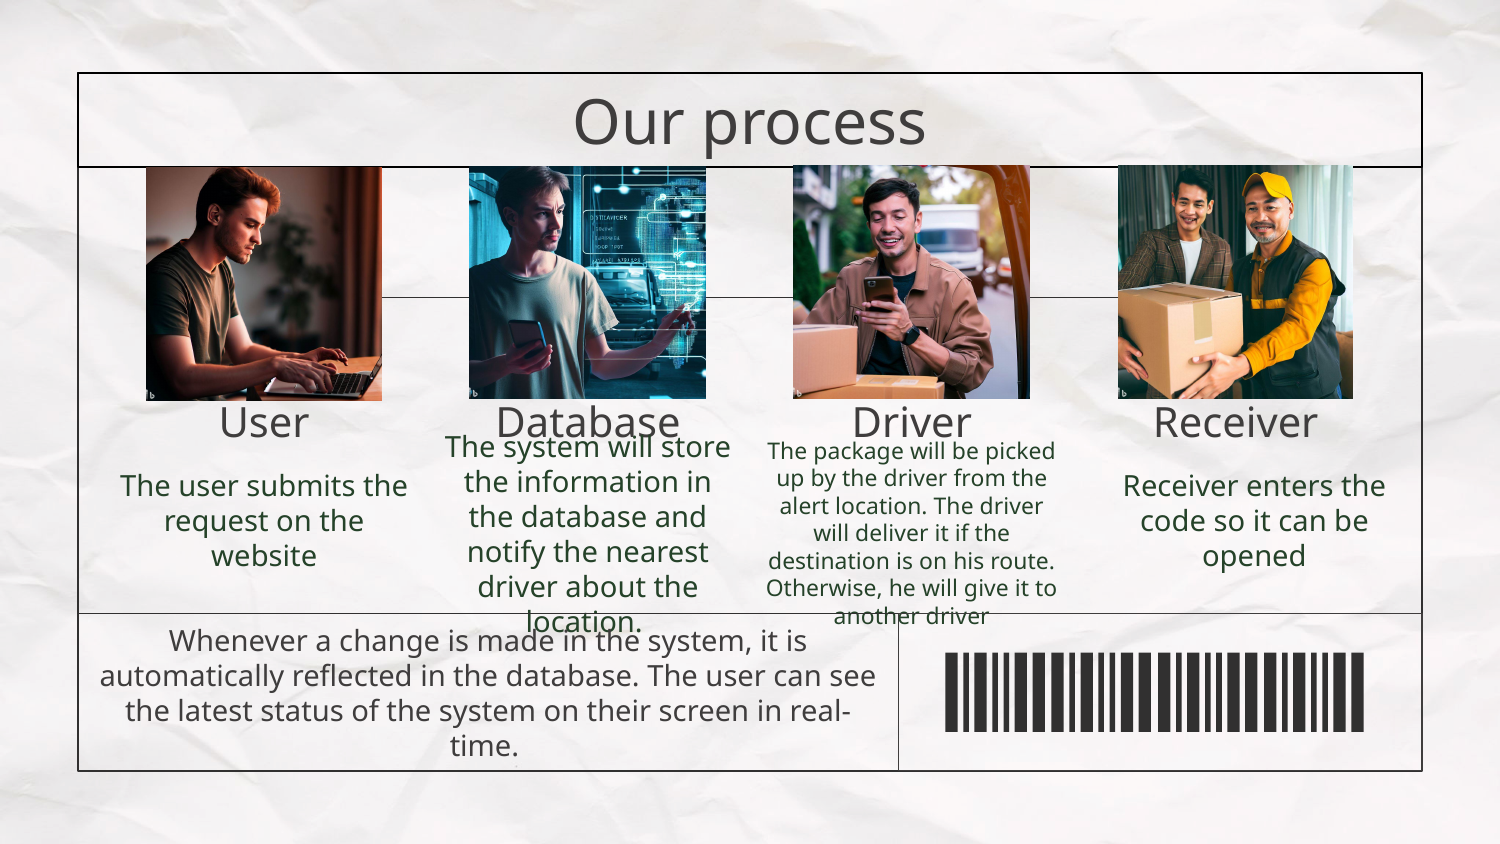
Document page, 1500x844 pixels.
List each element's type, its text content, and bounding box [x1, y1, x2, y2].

text_box The user submits the request on the website [102, 479, 427, 560]
text_box Whenever a change is made in the system, it is automatically reflected in the database. The user can see the latest status of the system on their screen in real-time. [78, 613, 898, 771]
picture [0, 0, 1500, 844]
text_box [898, 613, 1422, 771]
text_box Receiver enters the code so it can be opened [1073, 479, 1436, 560]
text_box Database [426, 385, 750, 457]
text_box Driver [750, 385, 1073, 457]
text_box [945, 652, 1364, 733]
text_box The system will store the information in the database and notify the nearest driver about the location. [426, 493, 750, 573]
text_box User [102, 385, 426, 457]
text_box The package will be picked up by the driver from the alert location. The driver will deliver it if the destination is on his route. Otherwise, he will give it to another driver [749, 492, 1074, 573]
title Our process [77, 72, 1423, 168]
text_box Receiver [1073, 385, 1398, 457]
